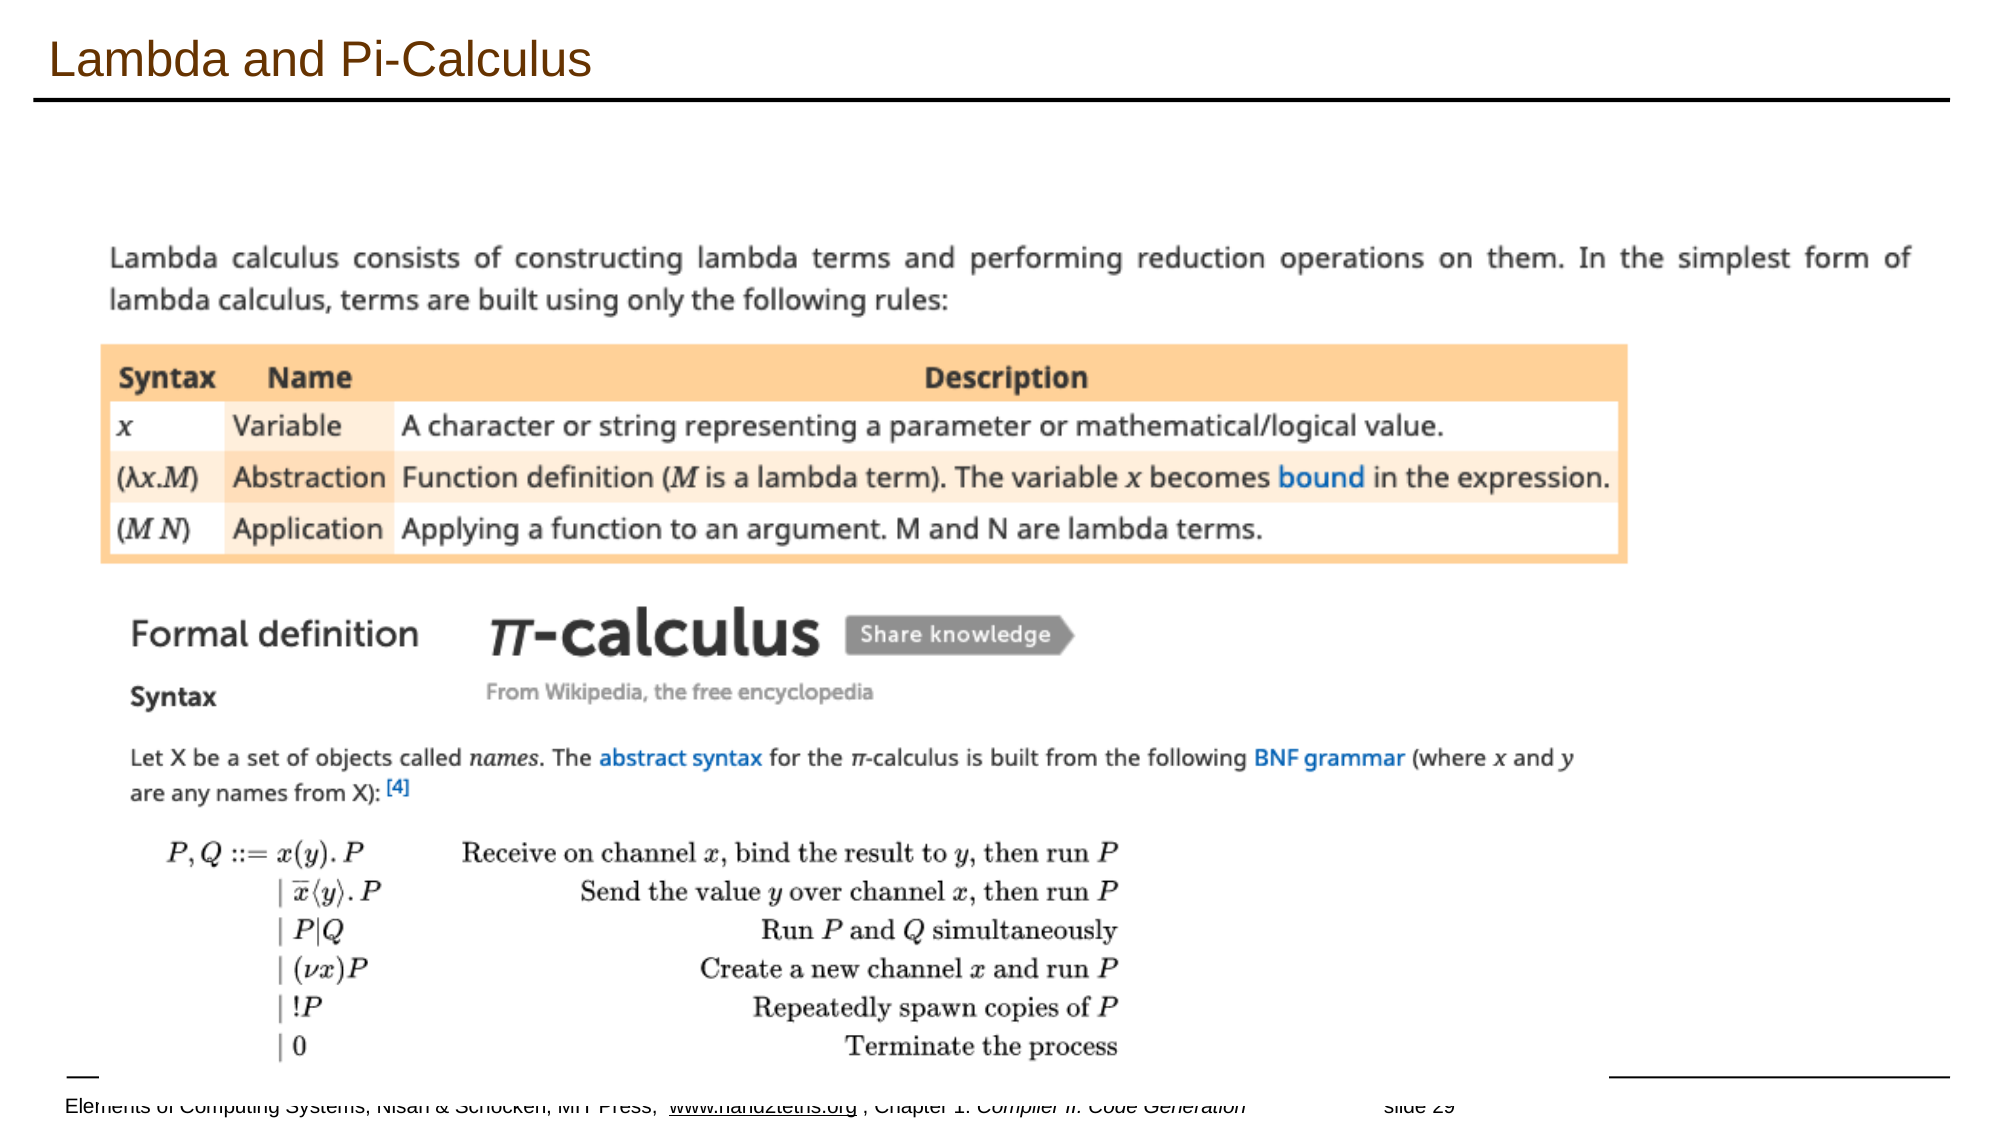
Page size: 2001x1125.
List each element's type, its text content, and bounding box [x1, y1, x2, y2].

picture [62, 232, 1937, 567]
picture [99, 589, 1609, 1106]
title Lambda and Pi-Calculus [33, 12, 1950, 100]
